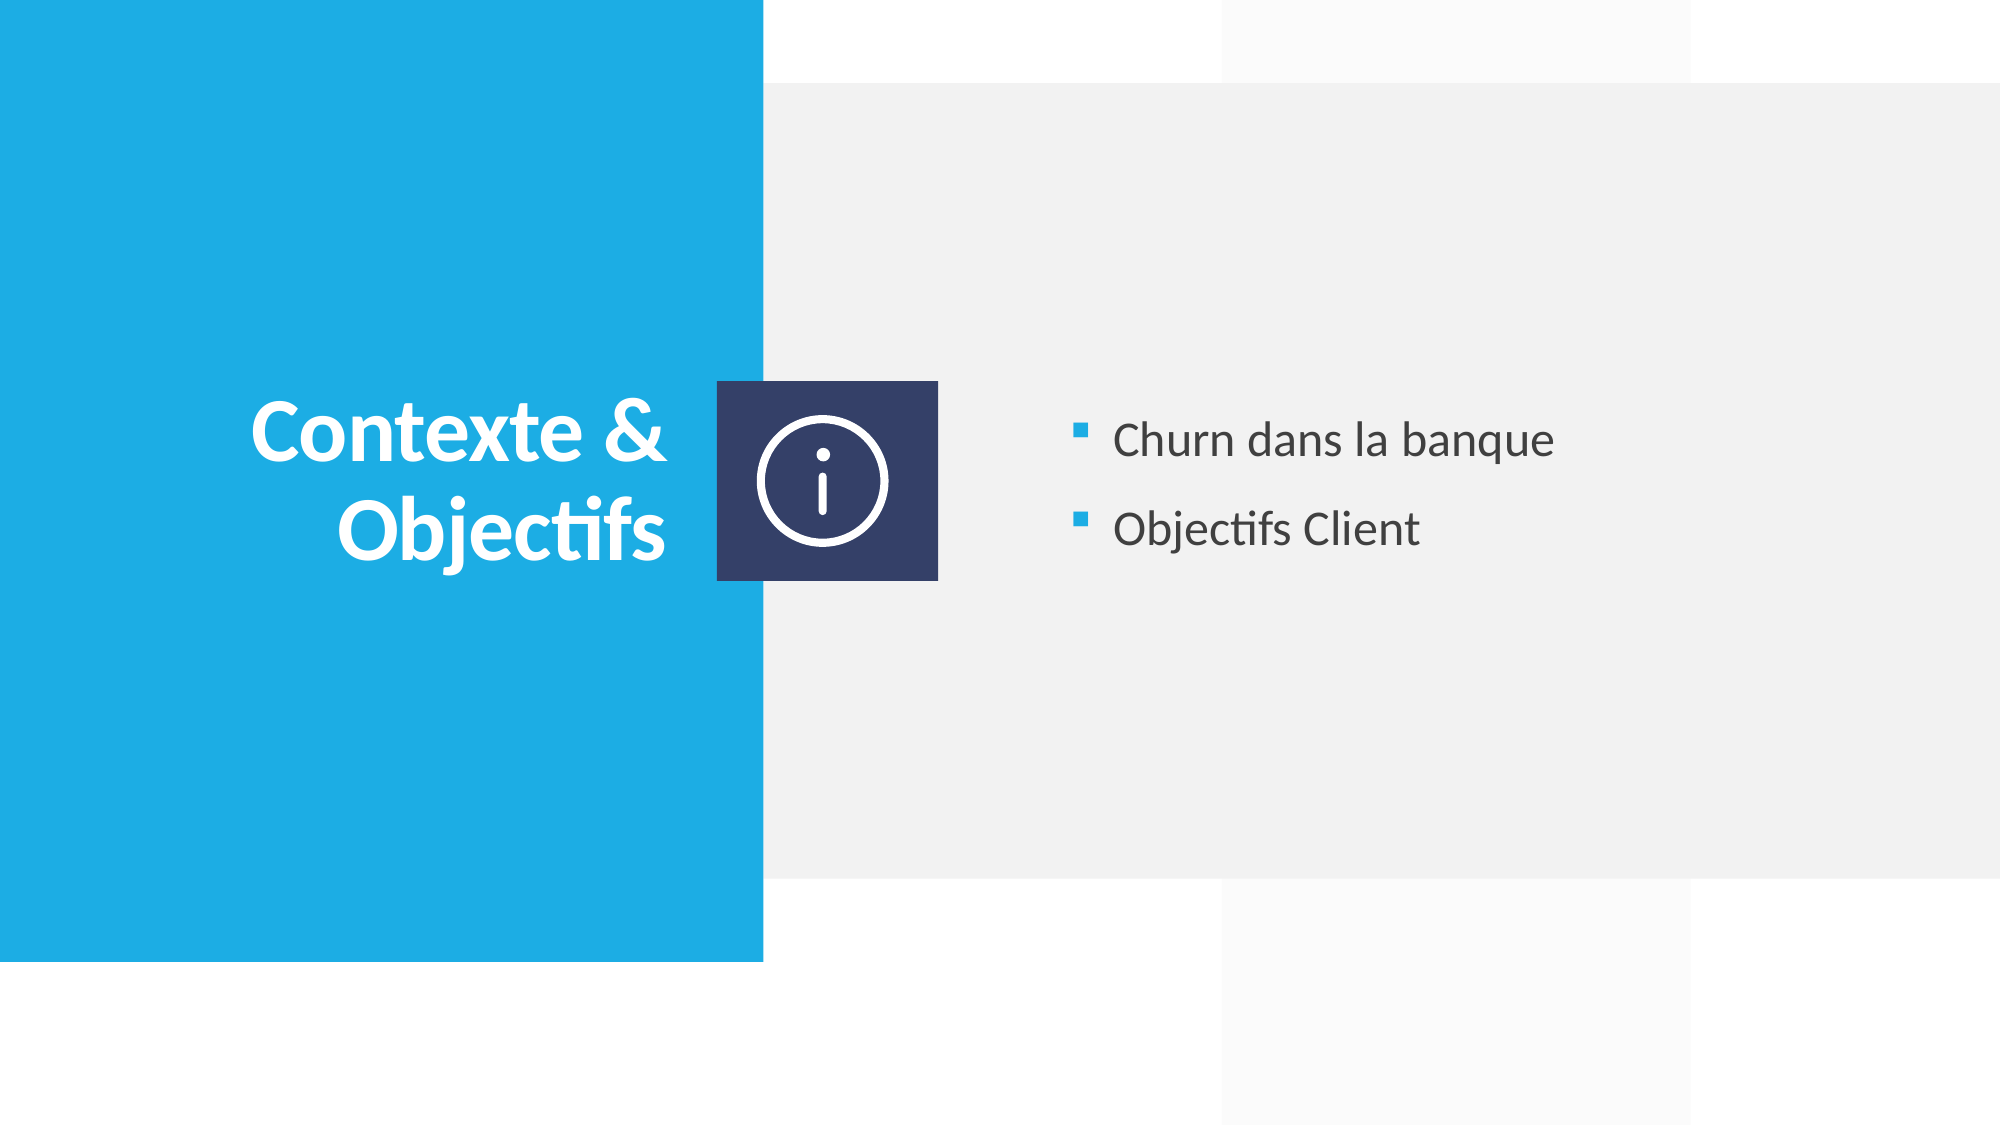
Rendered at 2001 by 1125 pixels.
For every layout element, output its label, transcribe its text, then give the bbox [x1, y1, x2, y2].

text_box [756, 414, 890, 548]
title Contexte & Objectifs [179, 309, 683, 653]
list Churn dans la banque Objectifs Client [1069, 154, 1833, 808]
